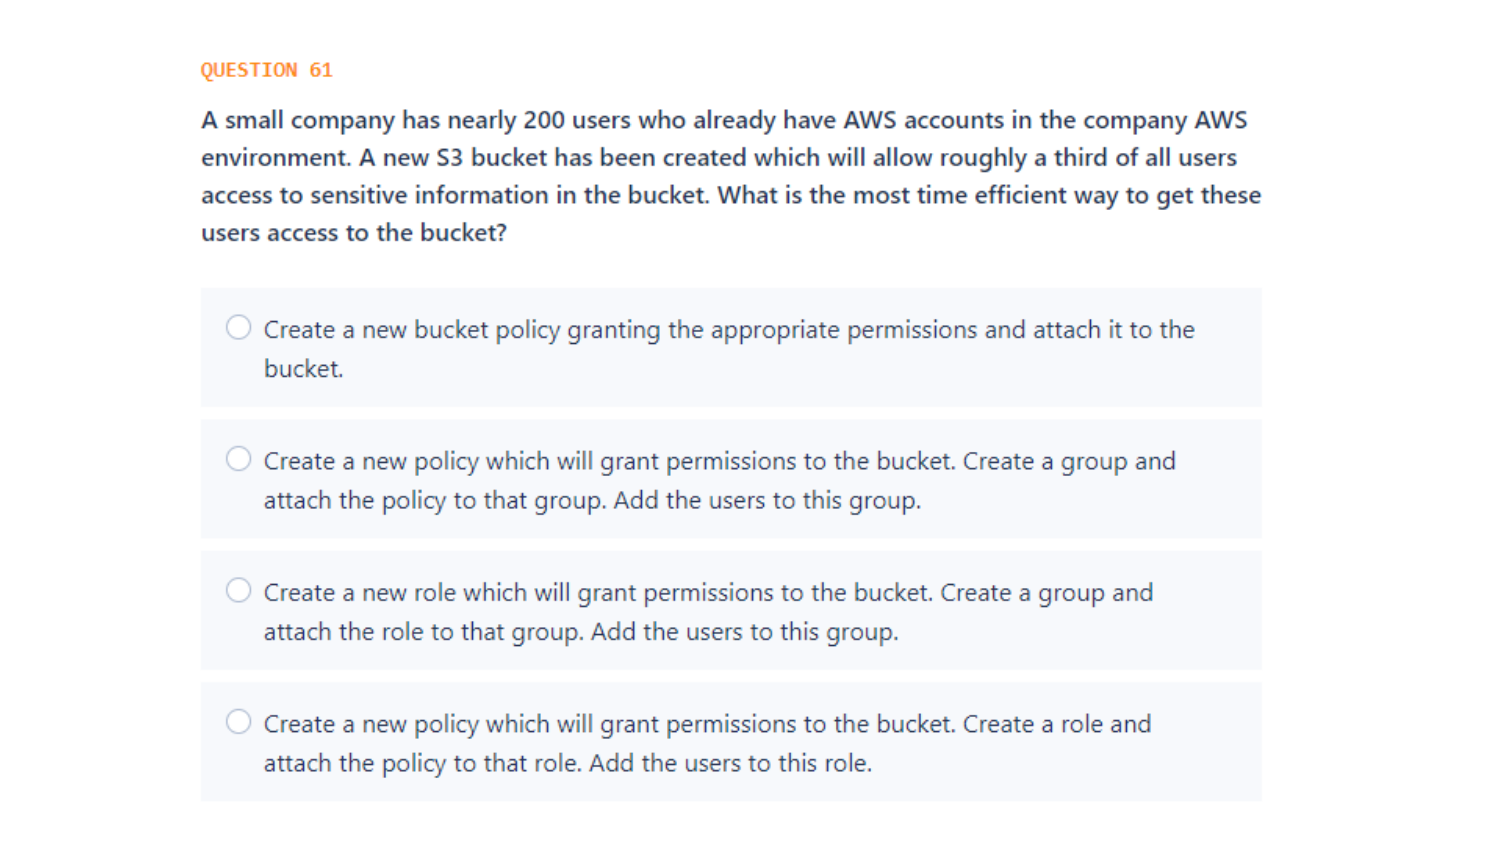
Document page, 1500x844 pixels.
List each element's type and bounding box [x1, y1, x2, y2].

picture [181, 30, 1284, 814]
